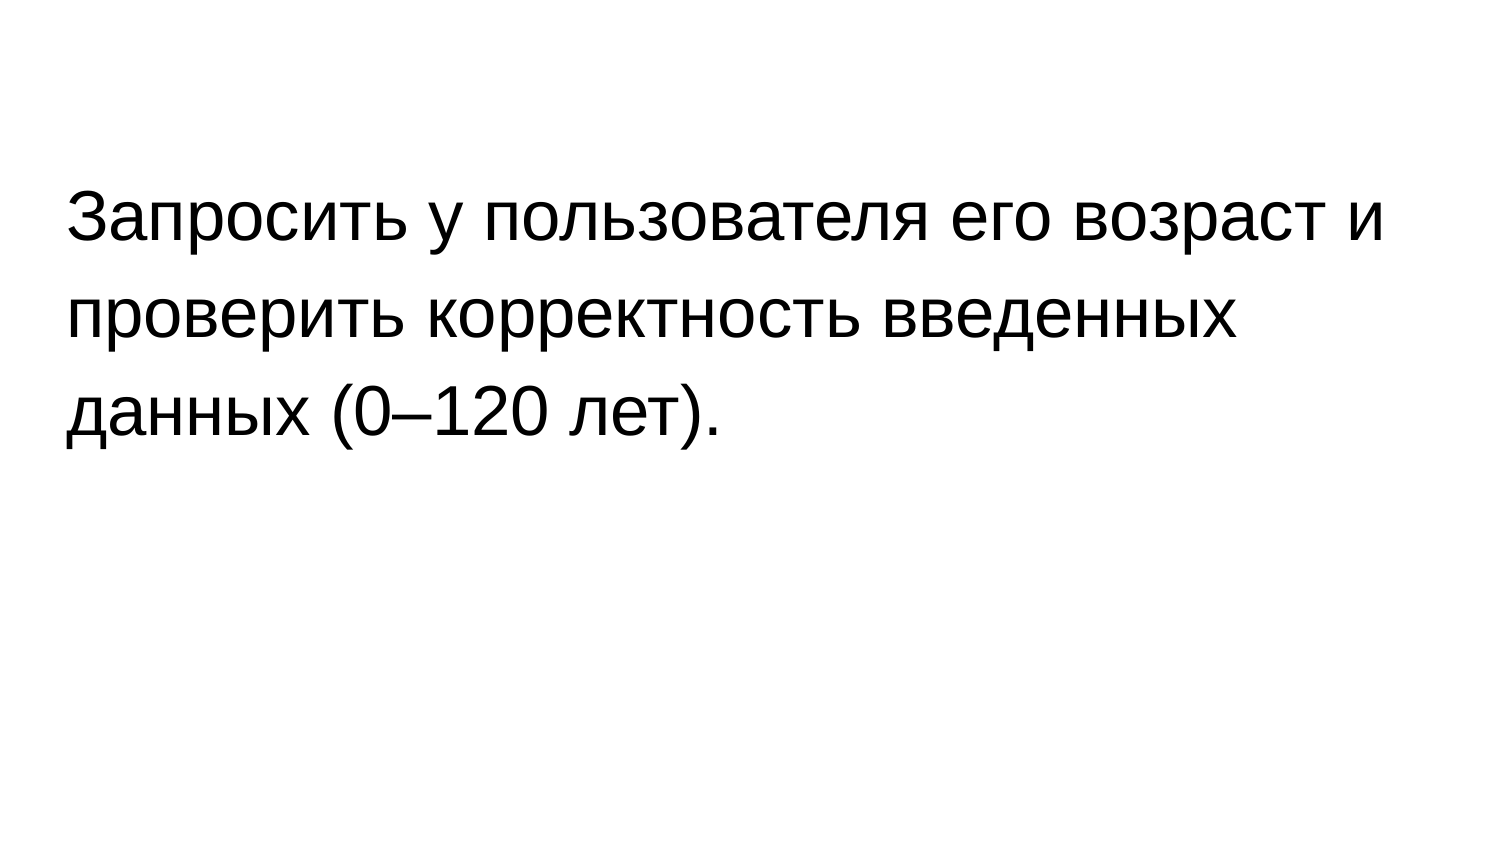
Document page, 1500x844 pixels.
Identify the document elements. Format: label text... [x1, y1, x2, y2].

list Запросить у пользователя его возраст и проверить корректность введенных данных (0–120 лет). [51, 141, 1449, 703]
